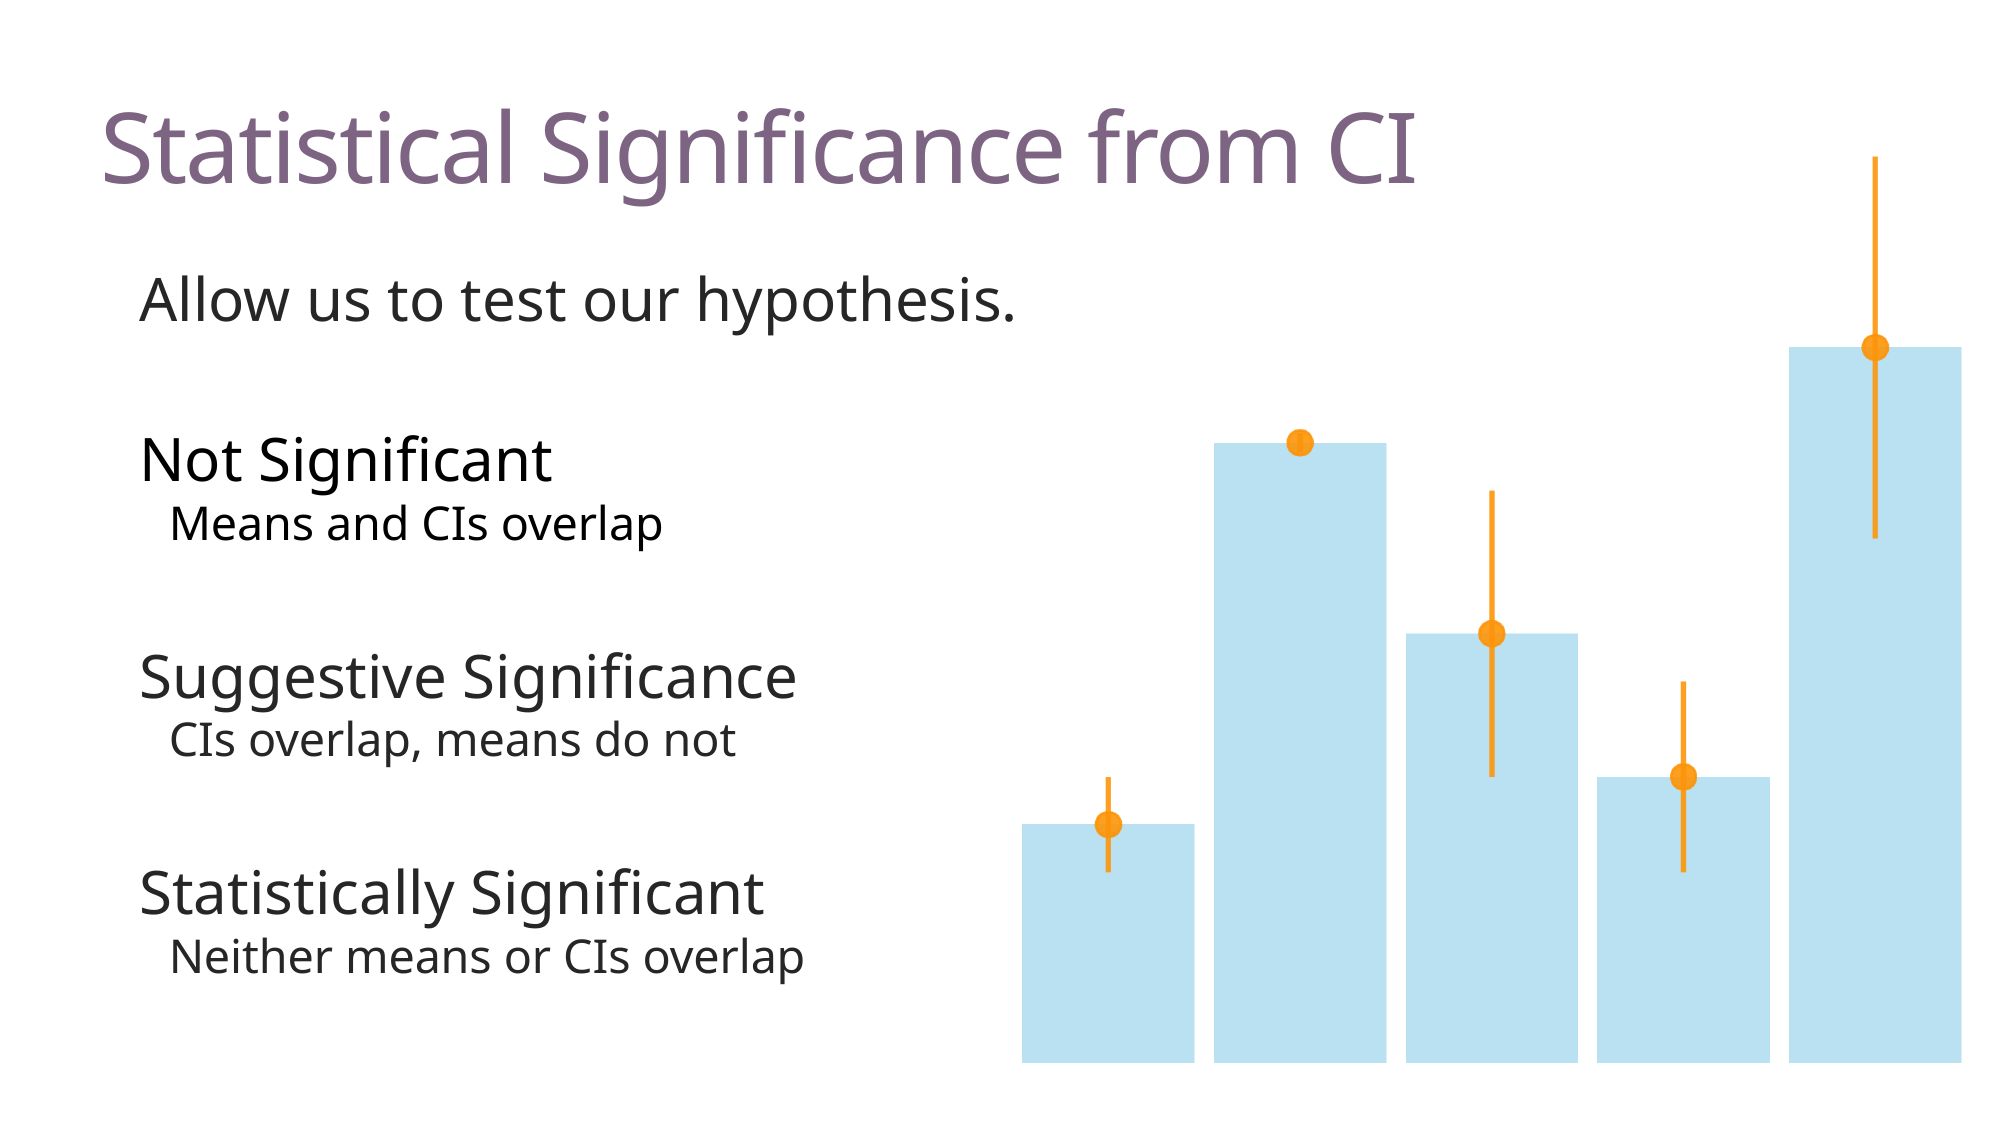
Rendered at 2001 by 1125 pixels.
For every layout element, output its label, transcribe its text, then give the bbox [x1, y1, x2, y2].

text_box Allow us to test our hypothesis. Not Significant Means and CIs overlap Suggestive Significance CIs overlap, means do not Statistically Significant Neither means or CIs overlap [111, 265, 987, 1058]
picture [992, 111, 1990, 1108]
title Statistical Significance from CI [85, 63, 1853, 245]
